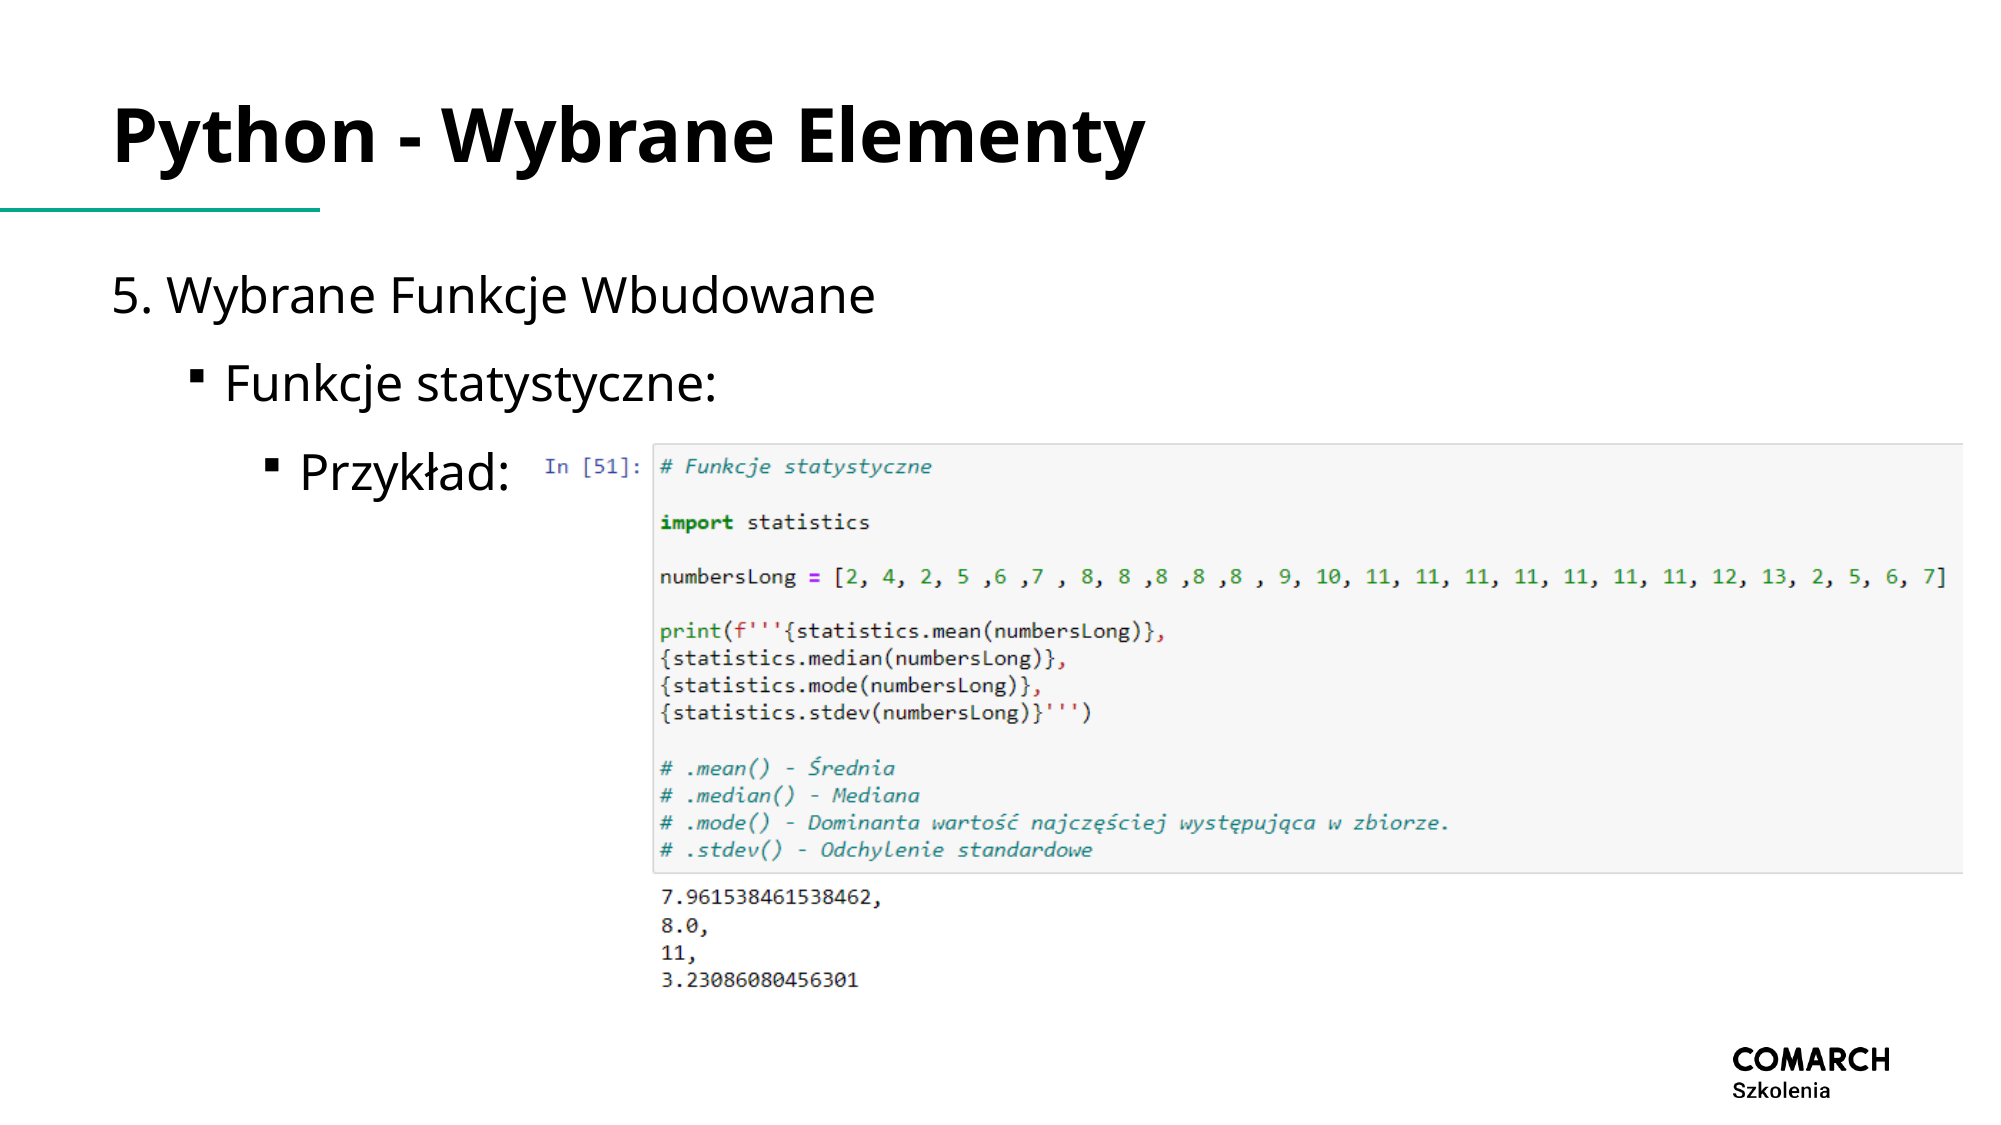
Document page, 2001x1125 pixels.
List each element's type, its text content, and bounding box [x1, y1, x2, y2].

picture [527, 432, 1963, 1000]
picture [1733, 1047, 1889, 1098]
title Python - Wybrane Elementy [111, 0, 1889, 185]
list 5. Wybrane Funkcje Wbudowane Funkcje statystyczne: Przykład: [111, 243, 1889, 1000]
